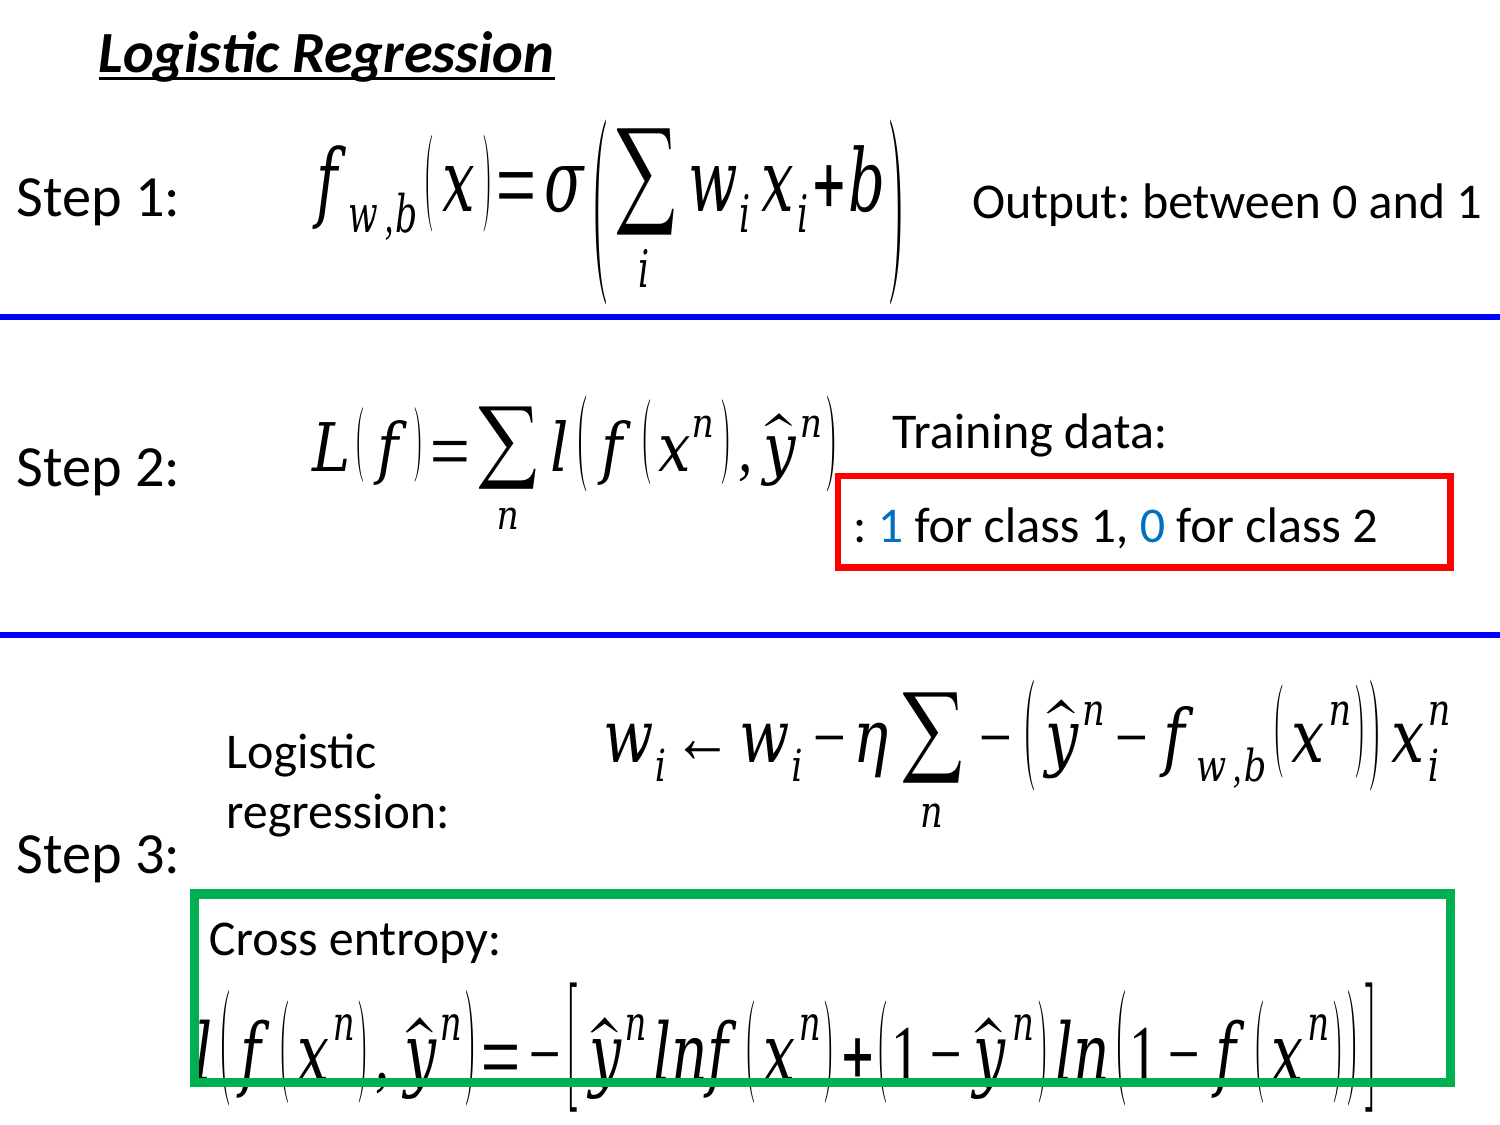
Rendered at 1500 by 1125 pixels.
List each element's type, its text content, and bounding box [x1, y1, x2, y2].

text_box Logistic Regression [7, 7, 646, 92]
text_box Step 2: [0, 420, 221, 506]
text_box Step 3: [0, 808, 221, 893]
text_box [837, 475, 1452, 569]
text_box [194, 893, 1451, 1118]
text_box Step 1: [0, 150, 221, 236]
text_box Output: between 0 and 1 [957, 160, 1499, 236]
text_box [211, 674, 1451, 837]
